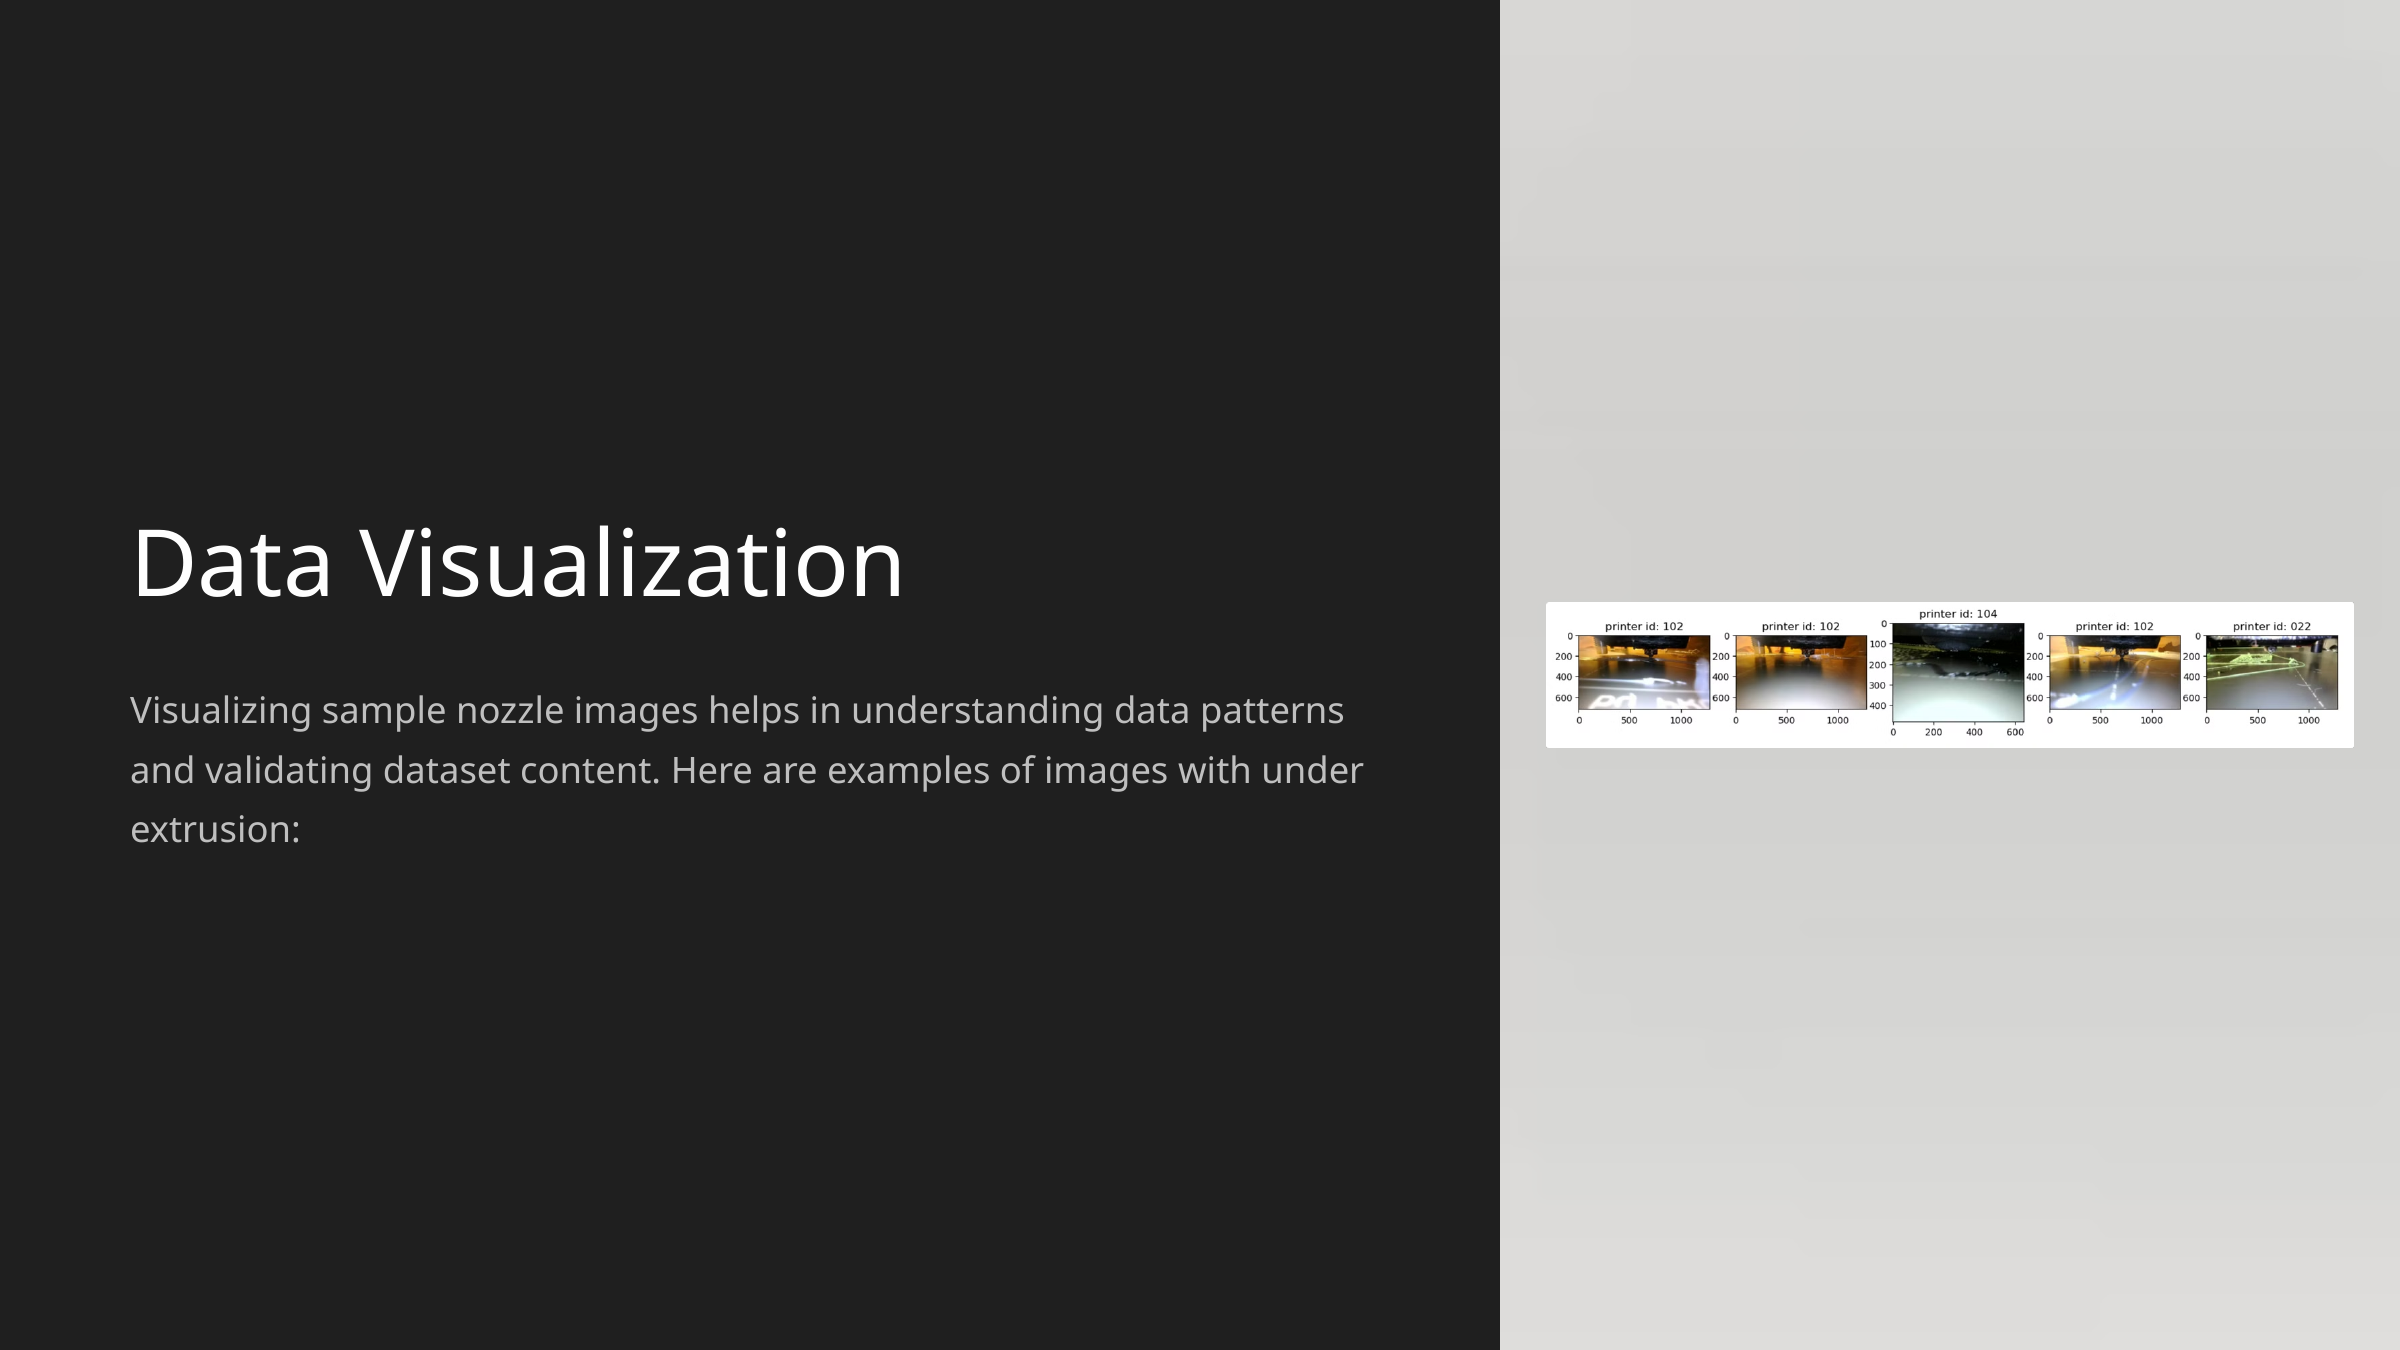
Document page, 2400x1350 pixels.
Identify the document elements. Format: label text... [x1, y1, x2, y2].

text_box Data Visualization [130, 499, 1061, 616]
picture [1499, 0, 2400, 1350]
text_box Visualizing sample nozzle images helps in understanding data patterns and validating dataset content. Here are examples of images with under extrusion: [130, 671, 1370, 851]
